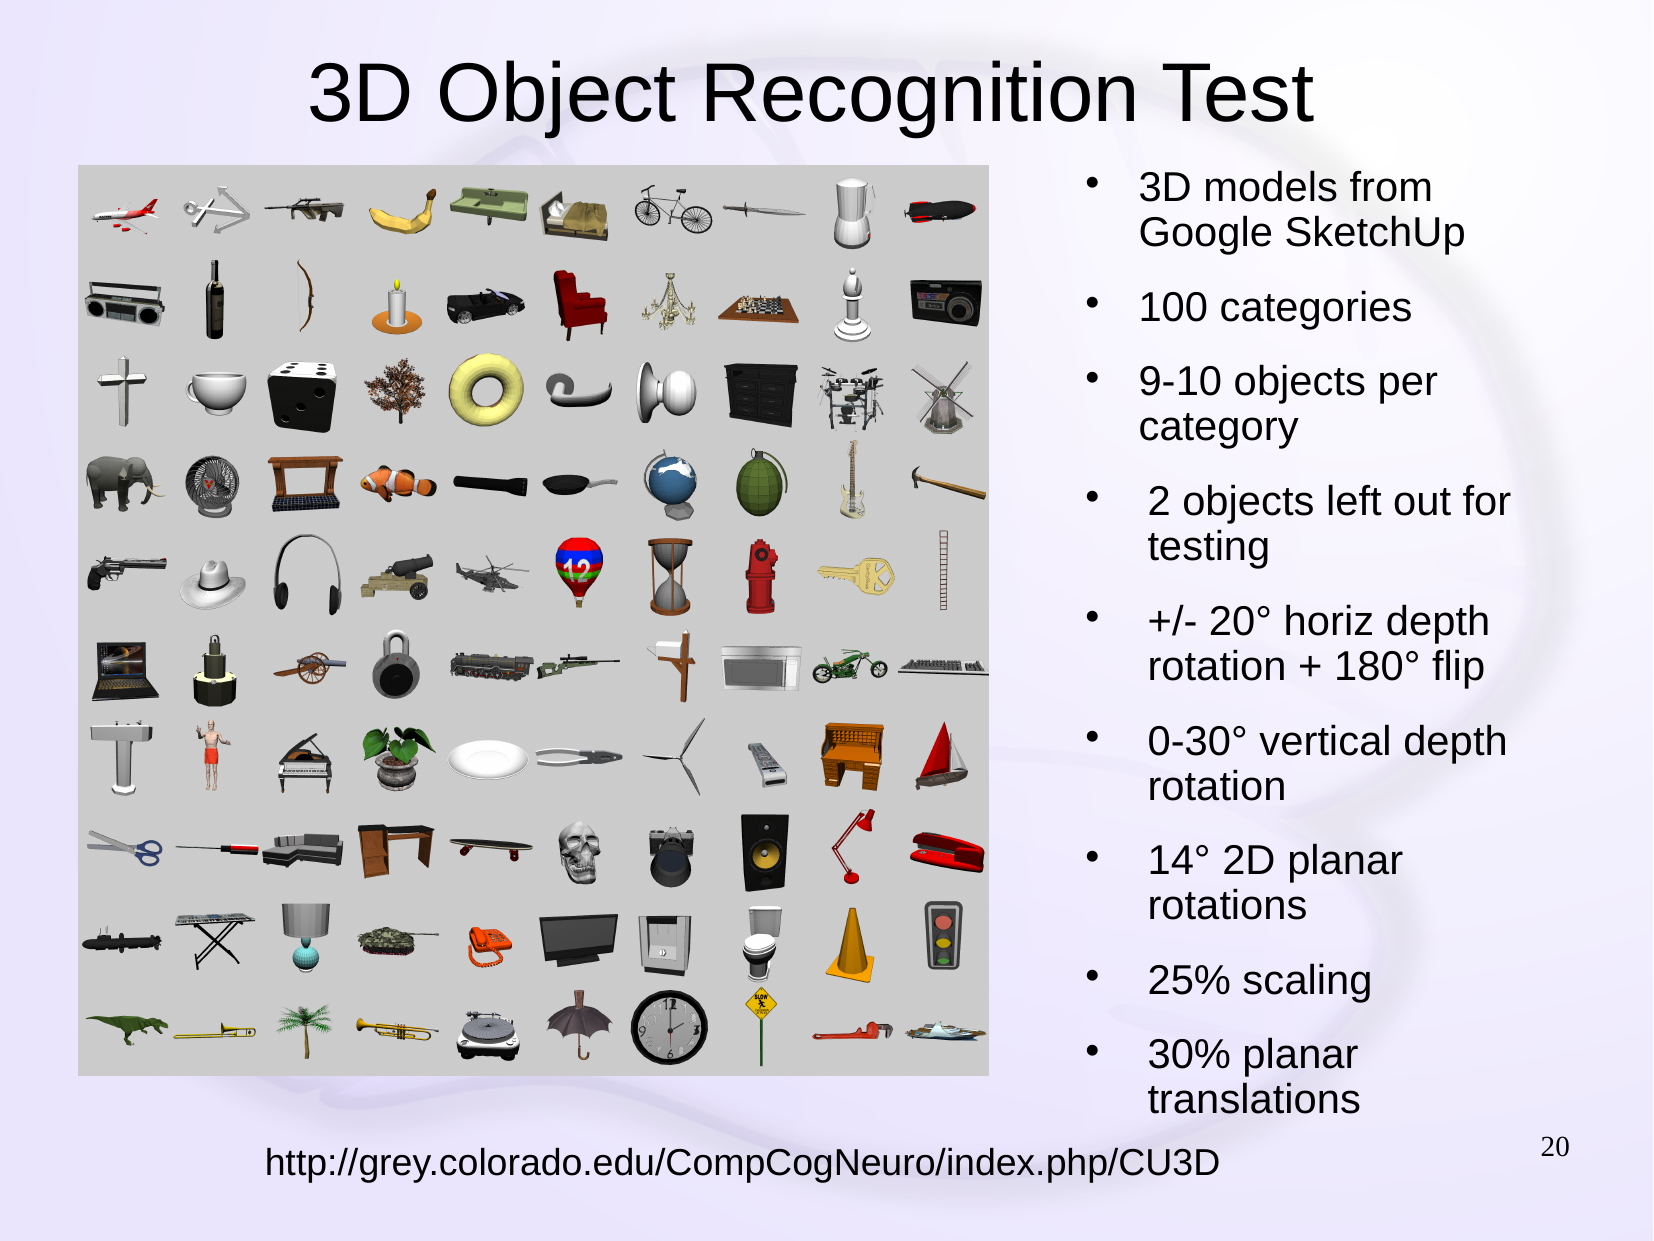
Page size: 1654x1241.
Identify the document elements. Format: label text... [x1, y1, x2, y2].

list 3D models from Google SketchUp 100 categories 9-10 objects per category 2 objects left out for testing +/- 20° horiz depth rotation + 180° flip 0-30° vertical depth rotation 14° 2D planar rotations 25% scaling 30% planar translations [1067, 165, 1571, 1132]
text_box http://grey.colorado.edu/CompCogNeuro/index.php/CU3D [248, 1132, 1406, 1192]
picture [0, 0, 1654, 1241]
text_box 3D Object Recognition Test [290, 38, 1332, 149]
slide_number 20 [1184, 1129, 1571, 1216]
